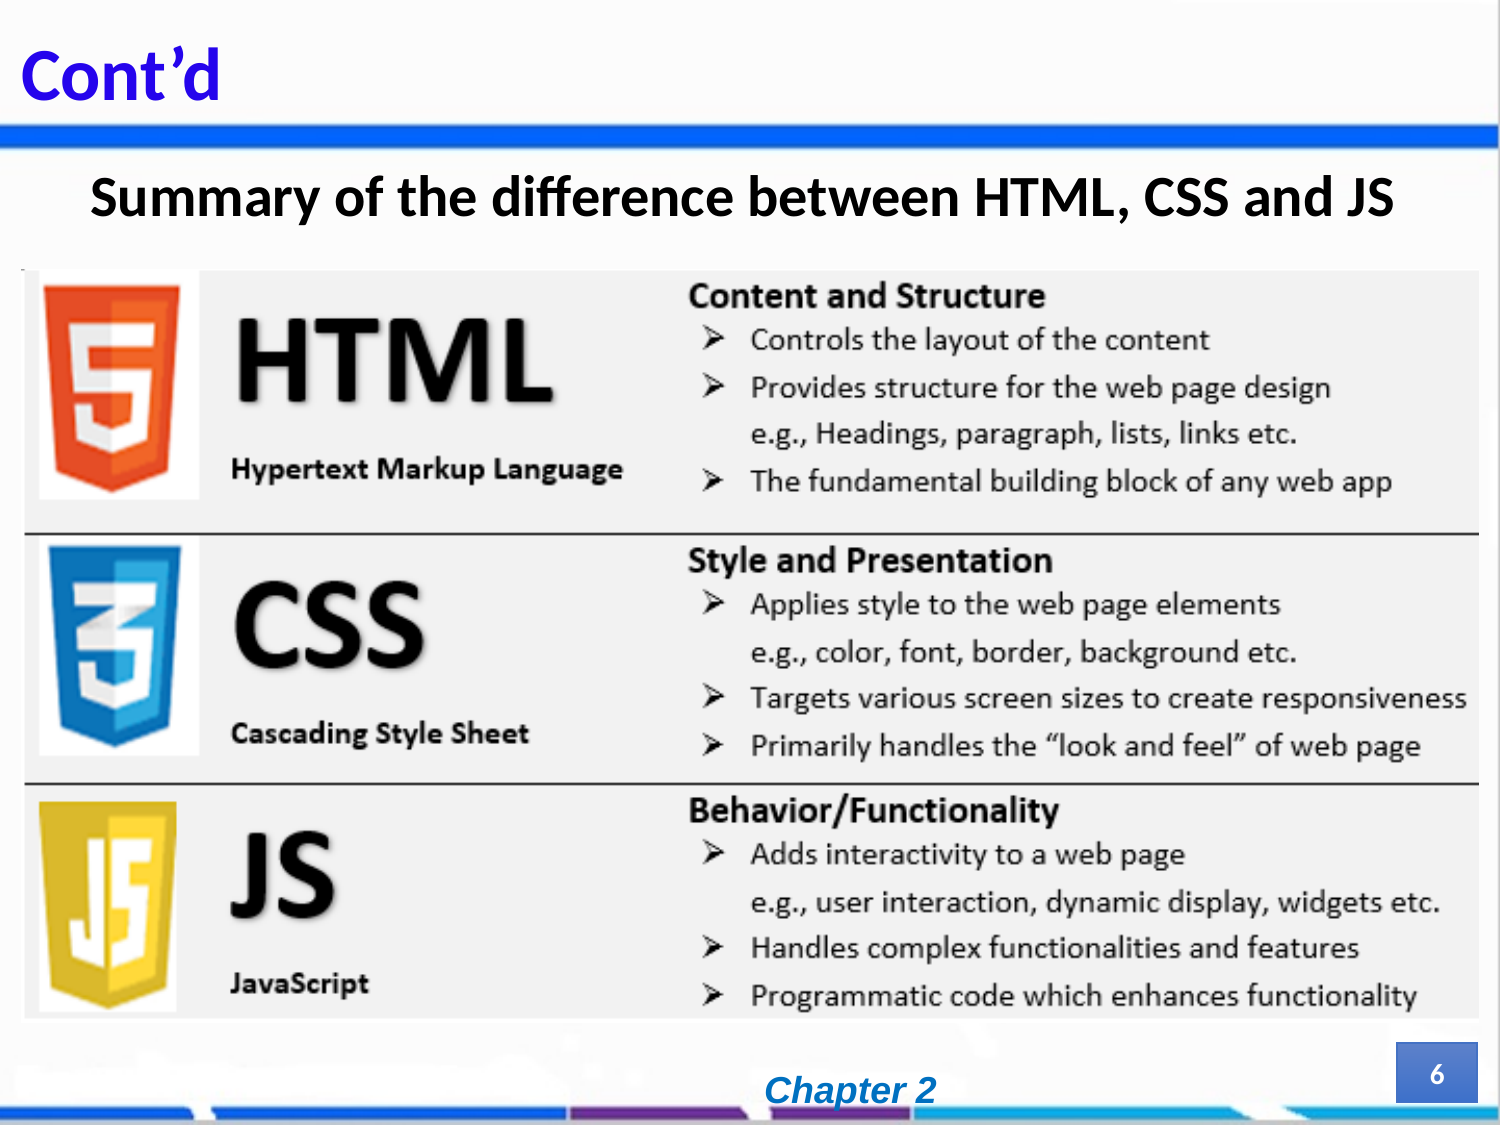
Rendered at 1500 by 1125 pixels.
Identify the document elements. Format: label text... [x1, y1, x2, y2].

picture [0, 0, 1500, 1125]
title Cont’d [5, 25, 1331, 128]
slide_number 6 [1396, 1042, 1478, 1103]
footer Chapter 2 [663, 1058, 1039, 1119]
list Summary of the difference between HTML, CSS and JS [8, 150, 1478, 263]
